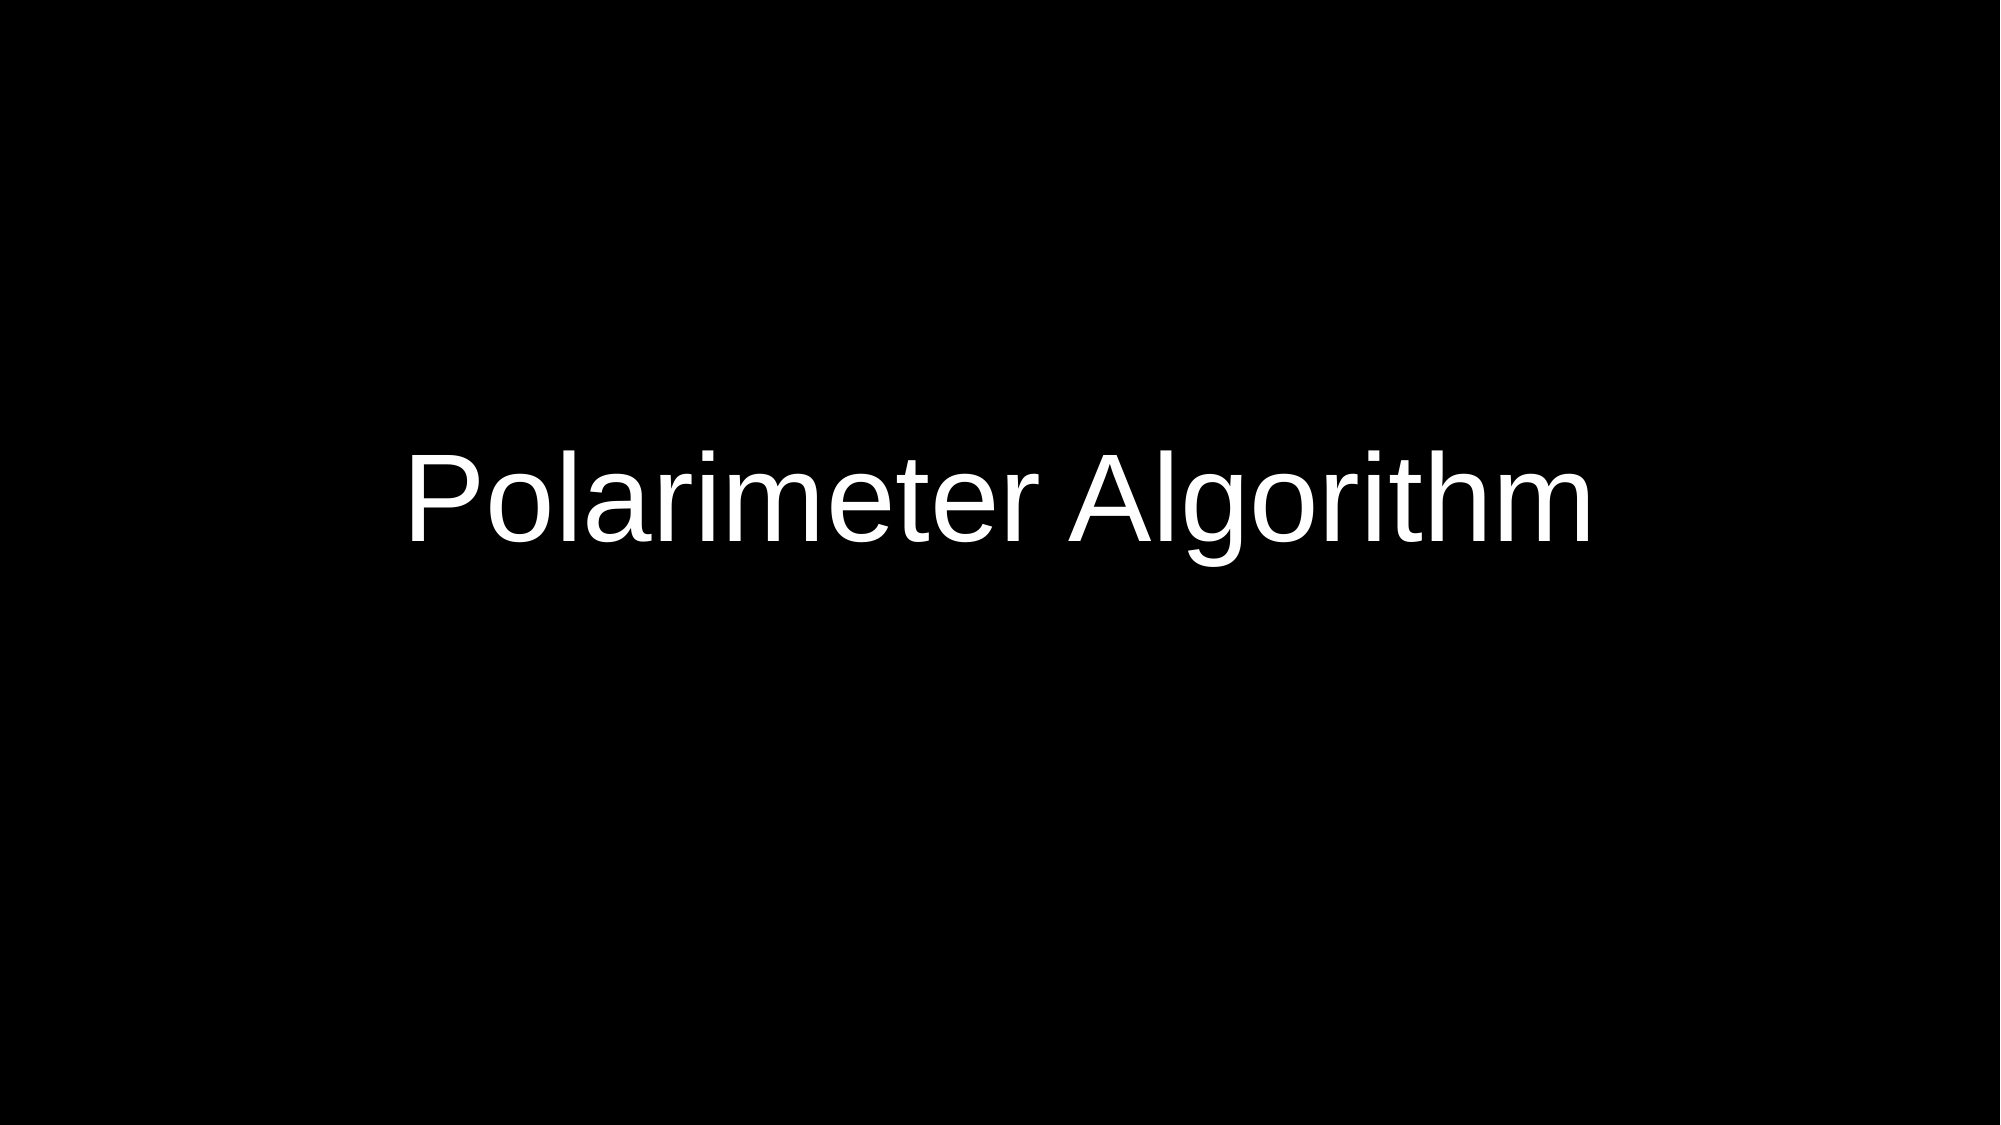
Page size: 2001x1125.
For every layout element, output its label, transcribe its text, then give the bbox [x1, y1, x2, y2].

title Polarimeter Algorithm [249, 184, 1750, 576]
